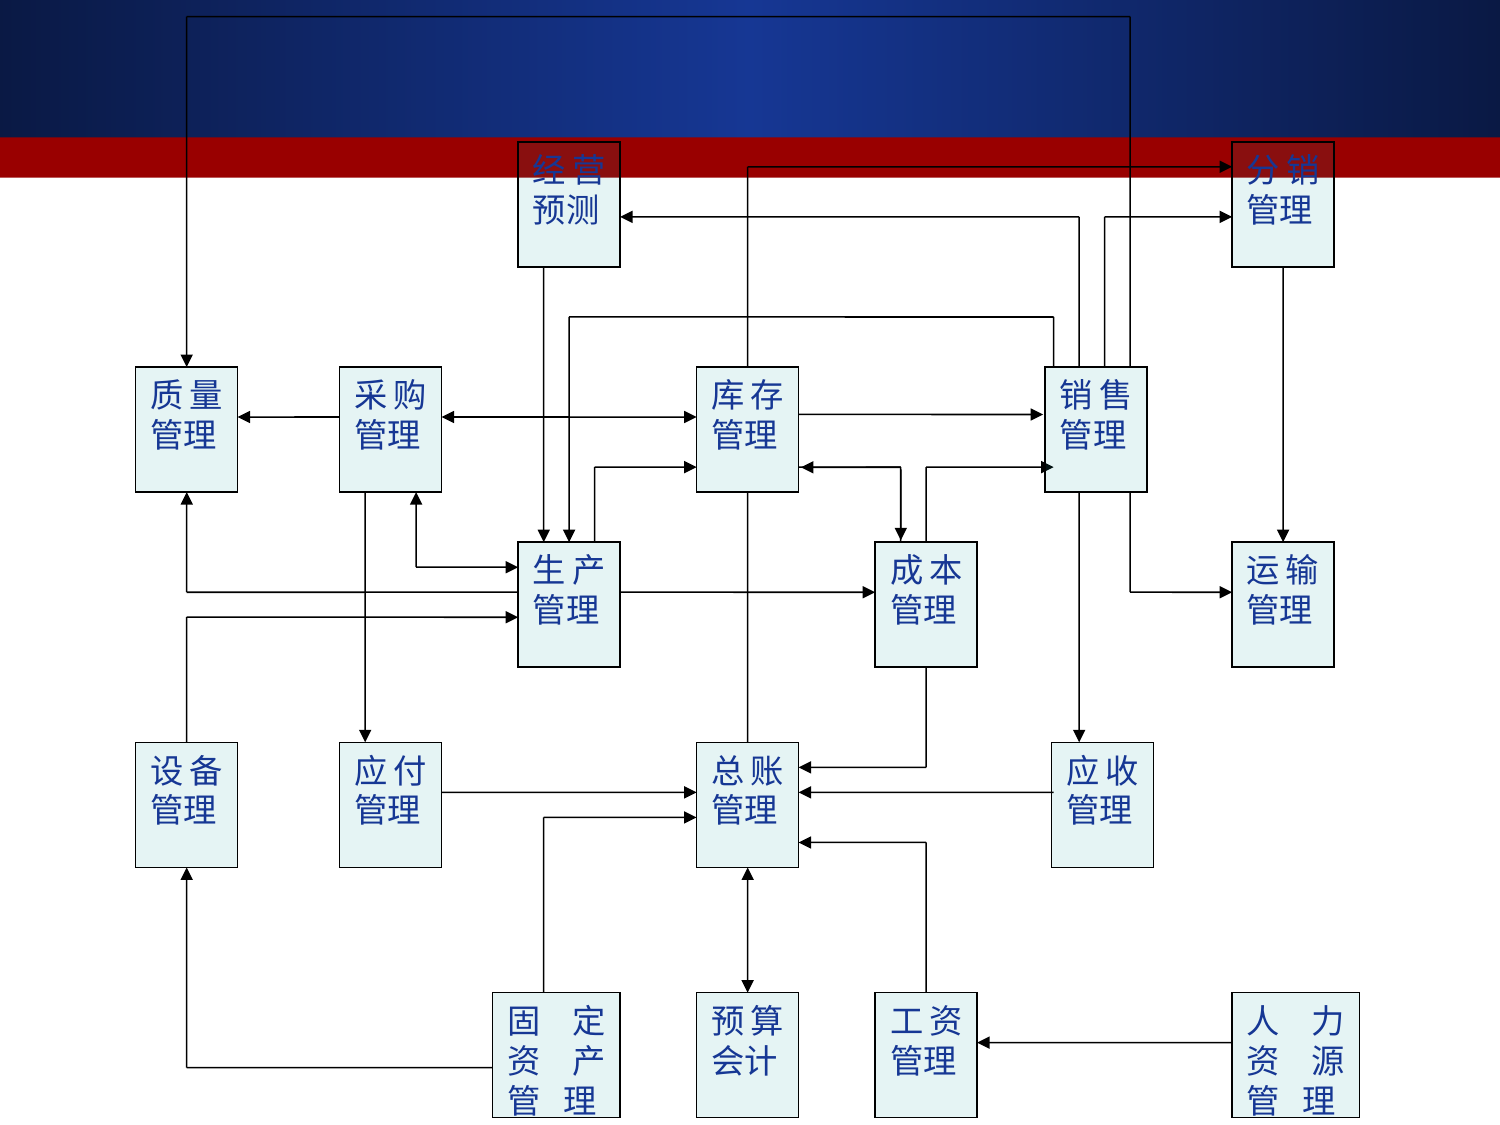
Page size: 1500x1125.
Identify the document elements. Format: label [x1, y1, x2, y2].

text_box [135, 16, 1360, 1118]
